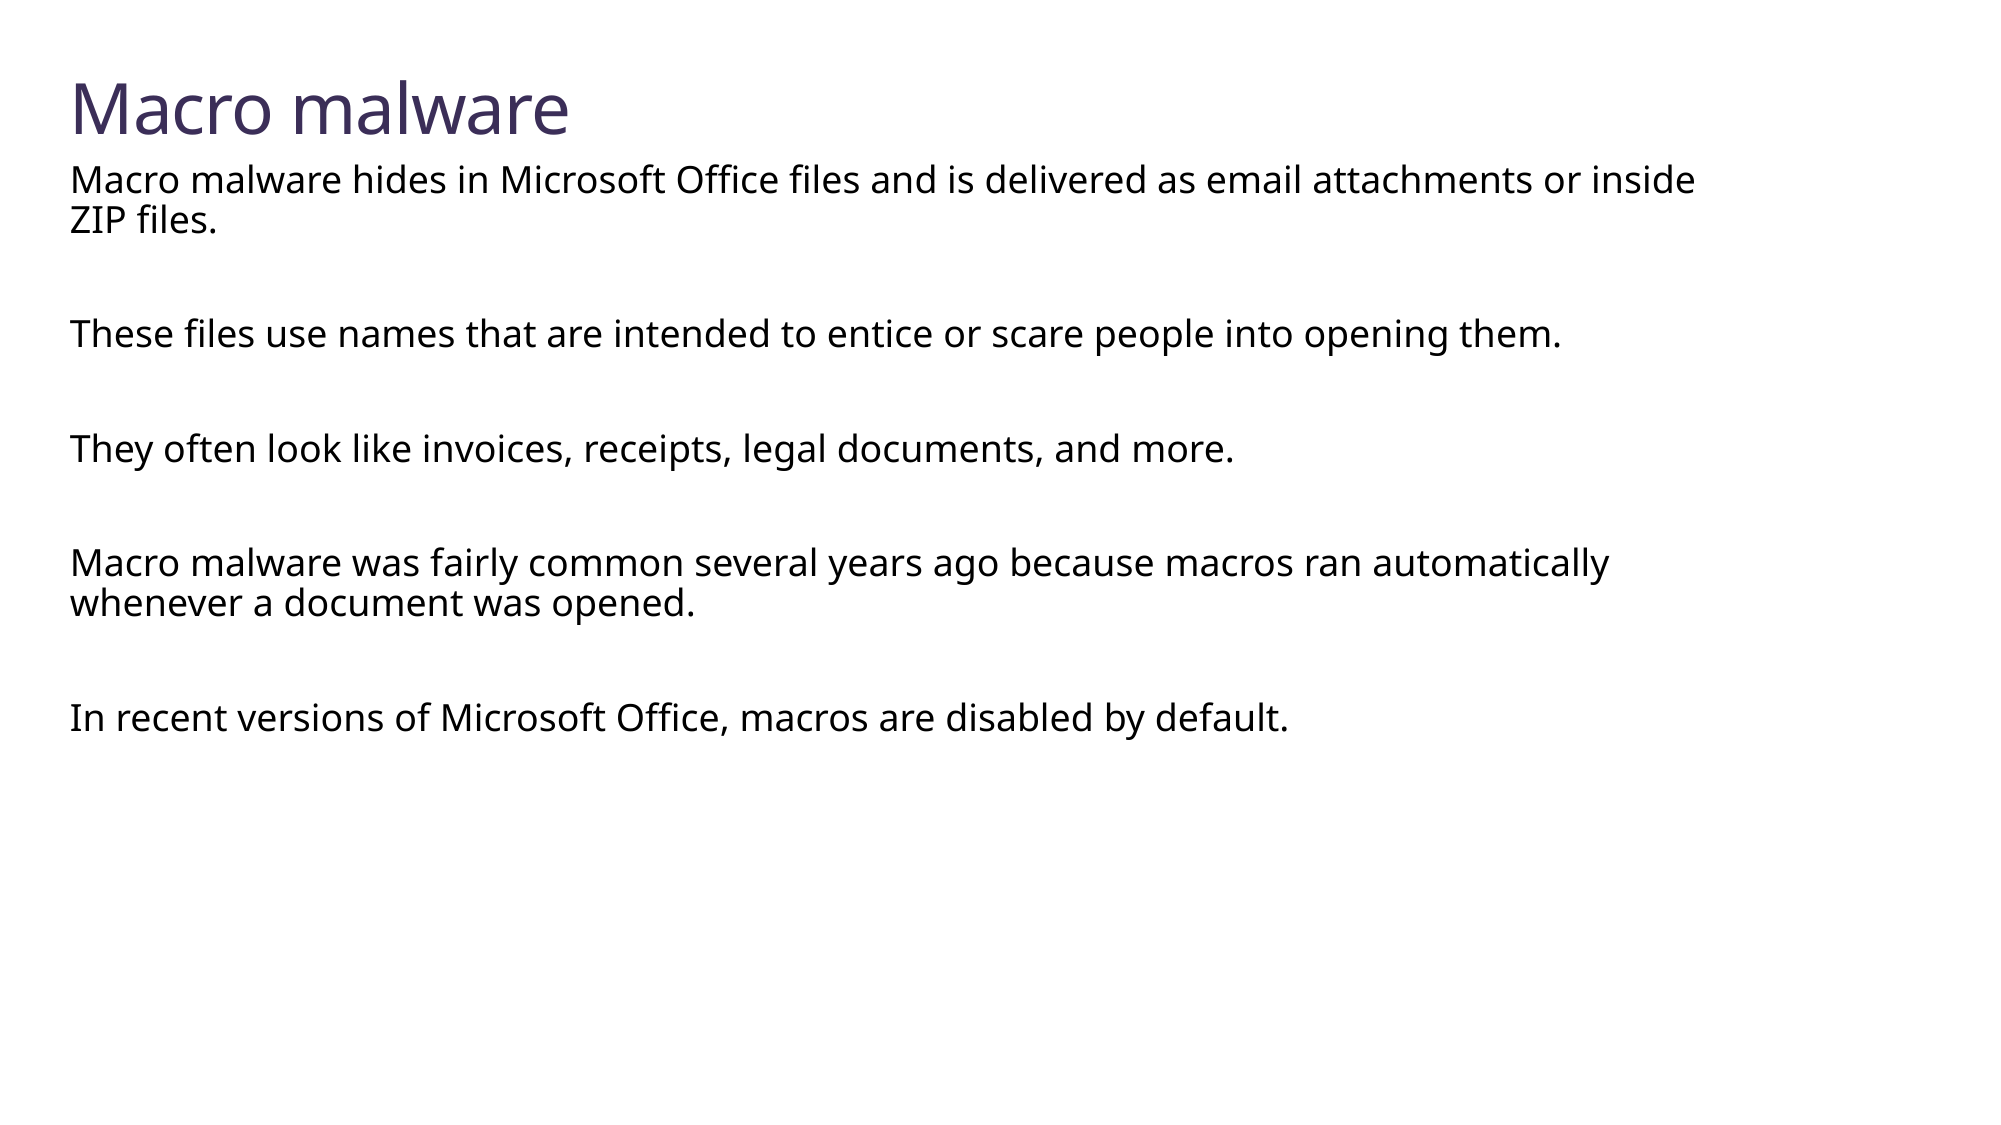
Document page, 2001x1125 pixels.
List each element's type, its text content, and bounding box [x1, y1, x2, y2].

list Macro malware hides in Microsoft Office files and is delivered as email attachments or inside ZIP files. These files use names that are intended to entice or scare people into opening them. They often look like invoices, receipts, legal documents, and more. Macro malware was fairly common several years ago because macros ran automatically whenever a document was opened. In recent versions of Microsoft Office, macros are disabled by default. [69, 160, 1764, 208]
title Macro malware [69, 36, 982, 160]
